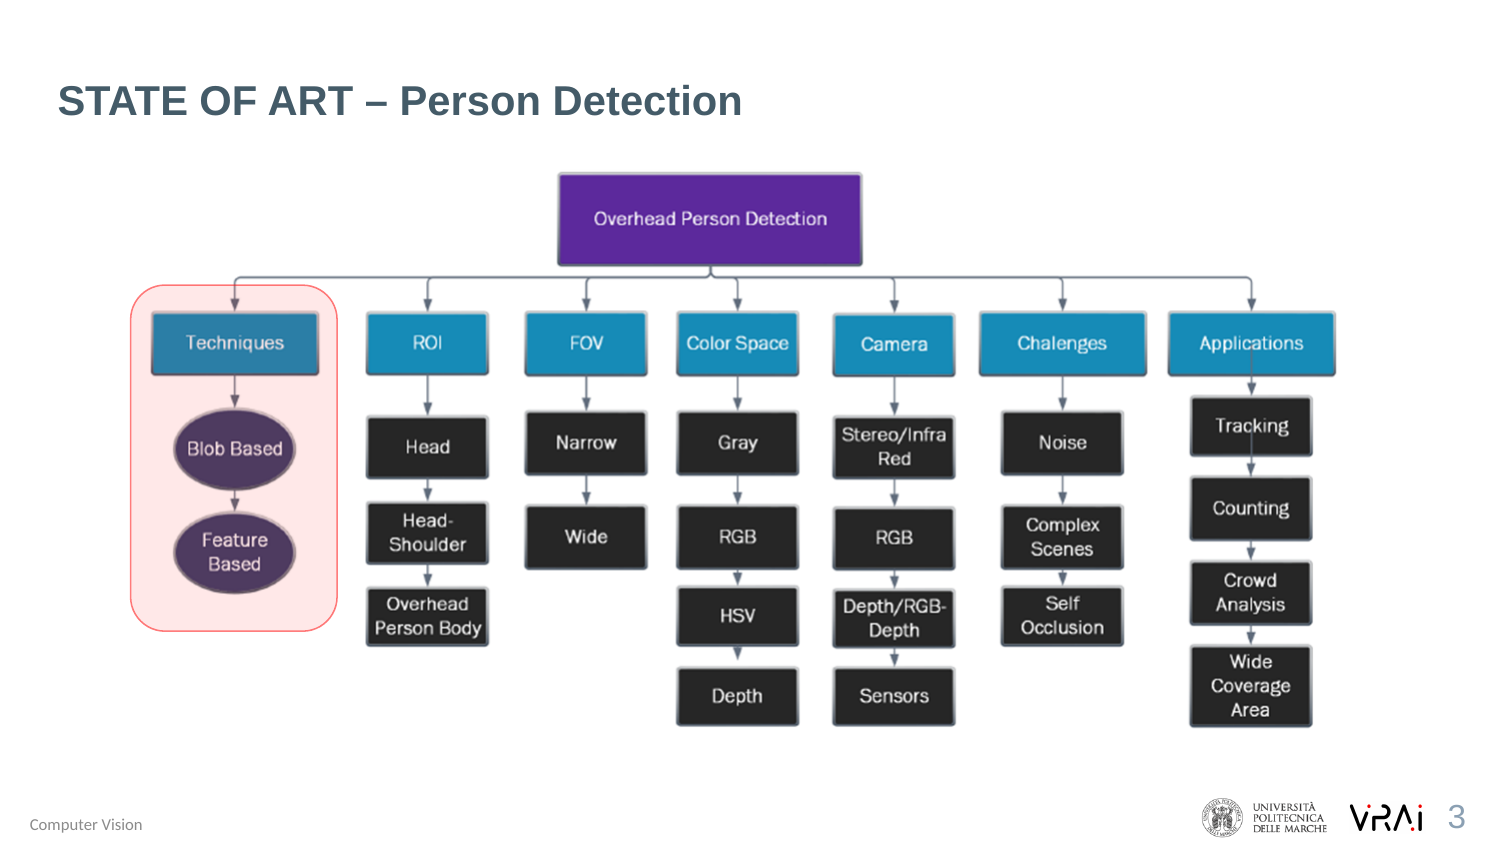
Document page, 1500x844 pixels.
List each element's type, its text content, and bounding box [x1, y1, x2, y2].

picture [111, 124, 1389, 754]
text_box STATE OF ART – Person Detection [57, 73, 1257, 124]
picture [1349, 801, 1426, 834]
text_box 3 [1432, 788, 1500, 843]
picture [1192, 790, 1332, 841]
